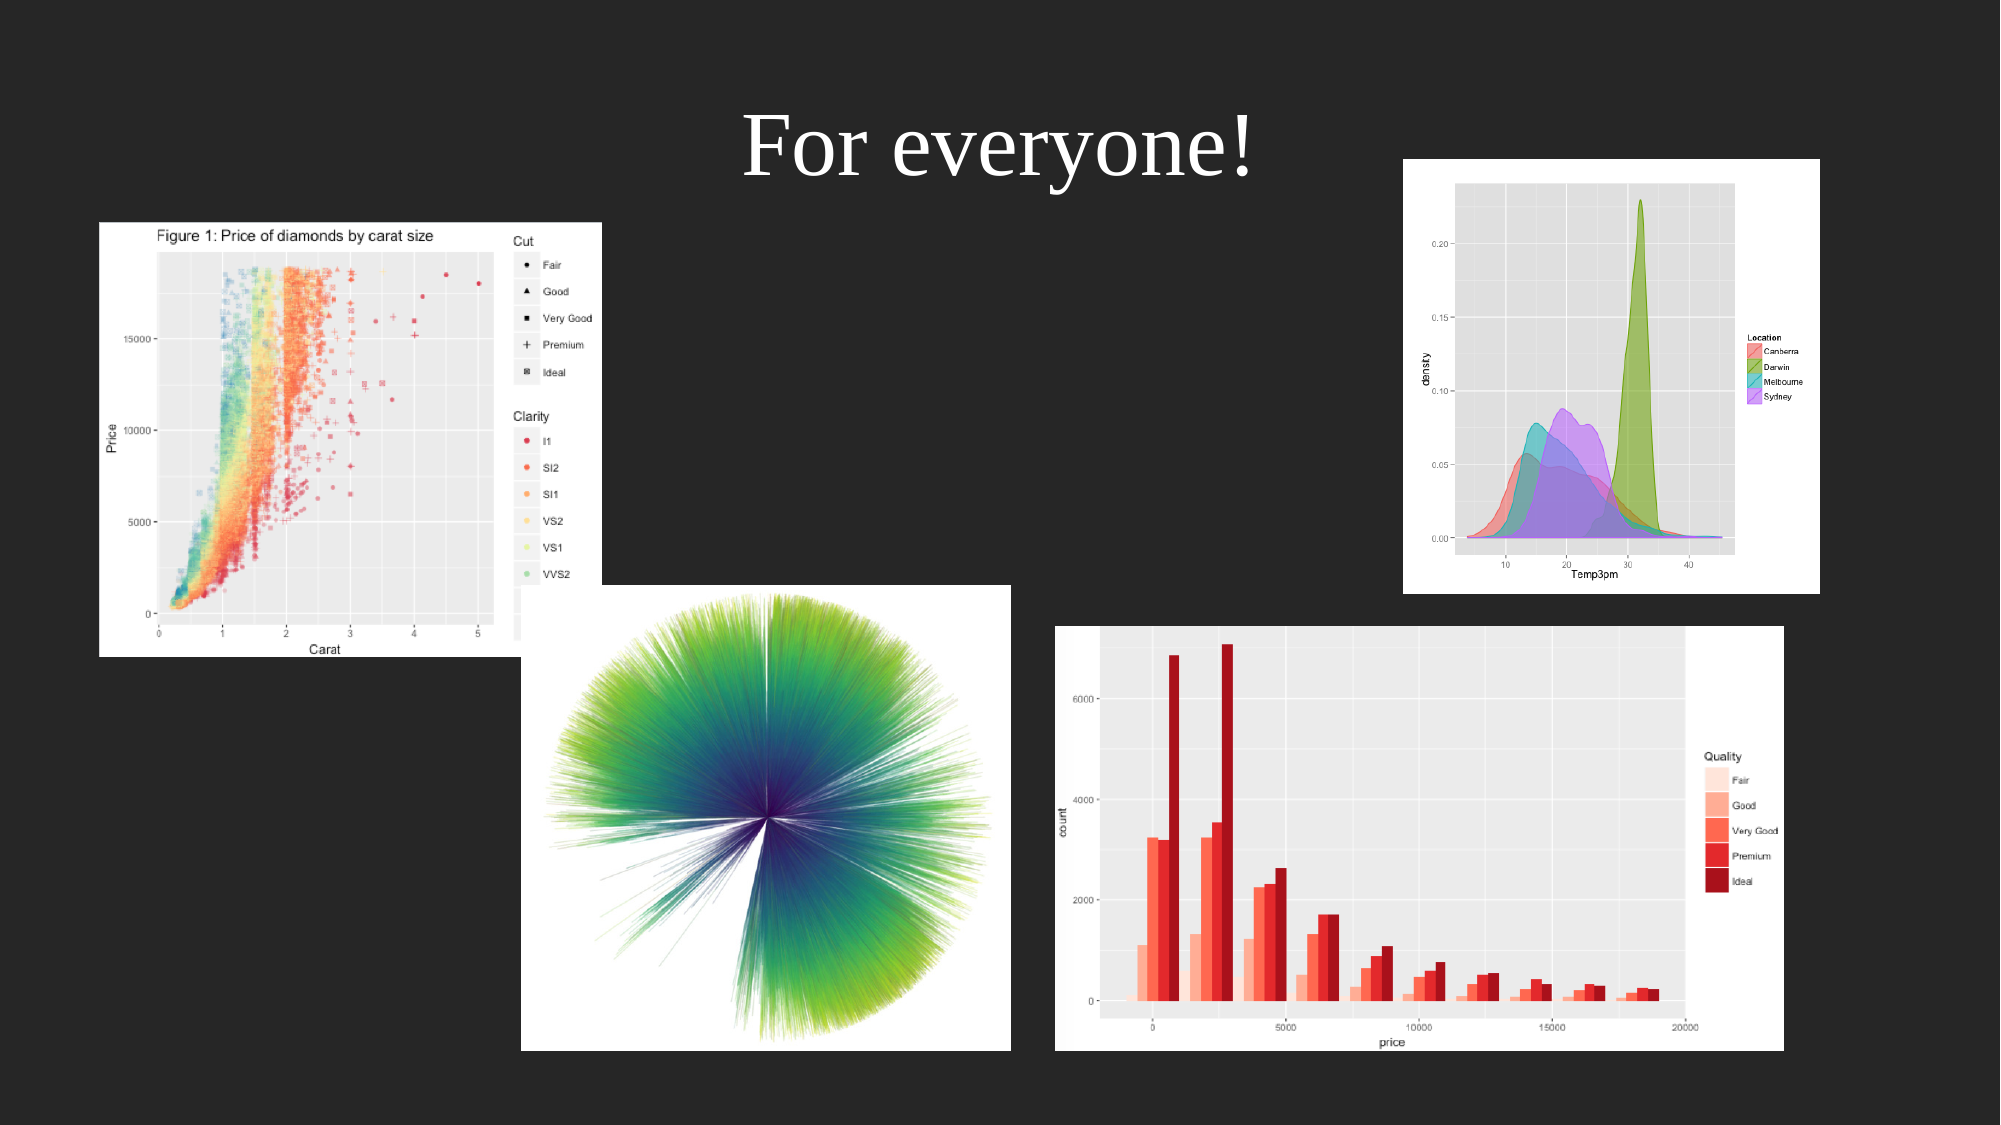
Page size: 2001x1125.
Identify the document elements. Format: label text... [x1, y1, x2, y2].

title For everyone! [99, 45, 1900, 233]
picture [1055, 626, 1784, 1051]
picture [1402, 158, 1820, 594]
picture [99, 222, 1011, 1051]
